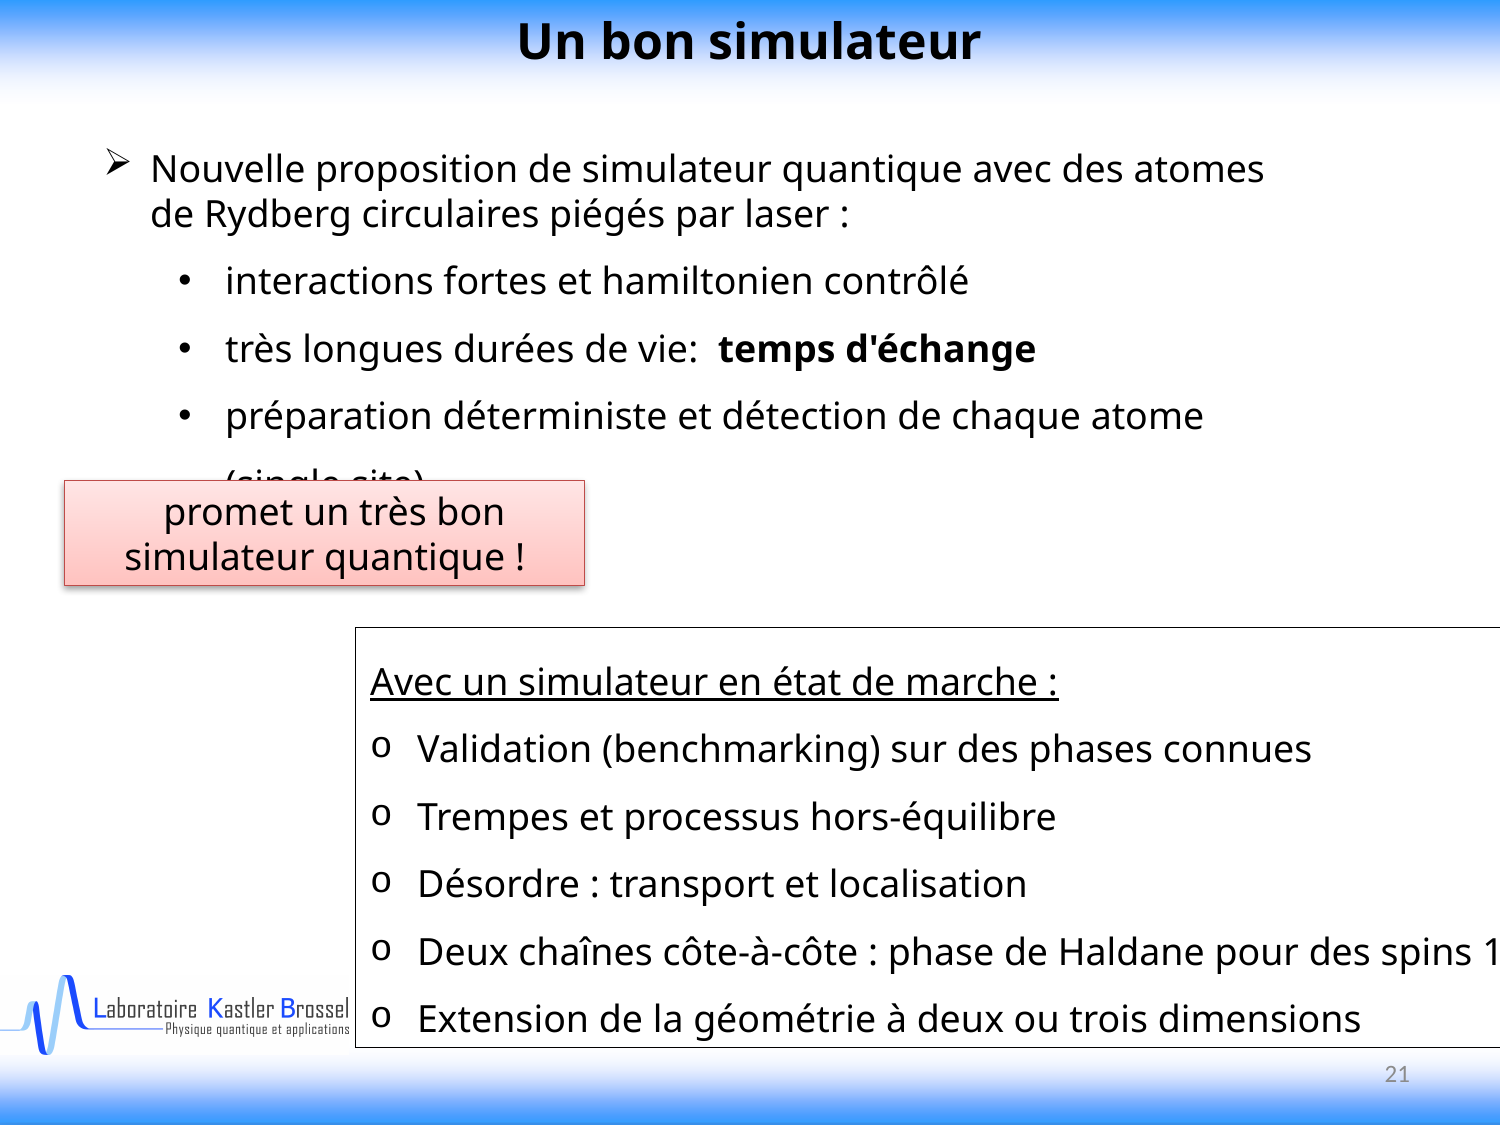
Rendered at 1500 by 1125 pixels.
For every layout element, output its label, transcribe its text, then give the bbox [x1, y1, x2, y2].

slide_number 21 [1074, 1048, 1425, 1103]
picture [0, 79, 1500, 1125]
text_box Avec un simulateur en état de marche : Validation (benchmarking) sur des phases connues Trempes et processus hors-équilibre Désordre : transport et localisation Deux chaînes côte-à-côte : phase de Haldane pour des spins 1 Extension de la géométrie à deux ou trois dimensions [355, 627, 1500, 1048]
title Un bon simulateur [0, 0, 1500, 79]
